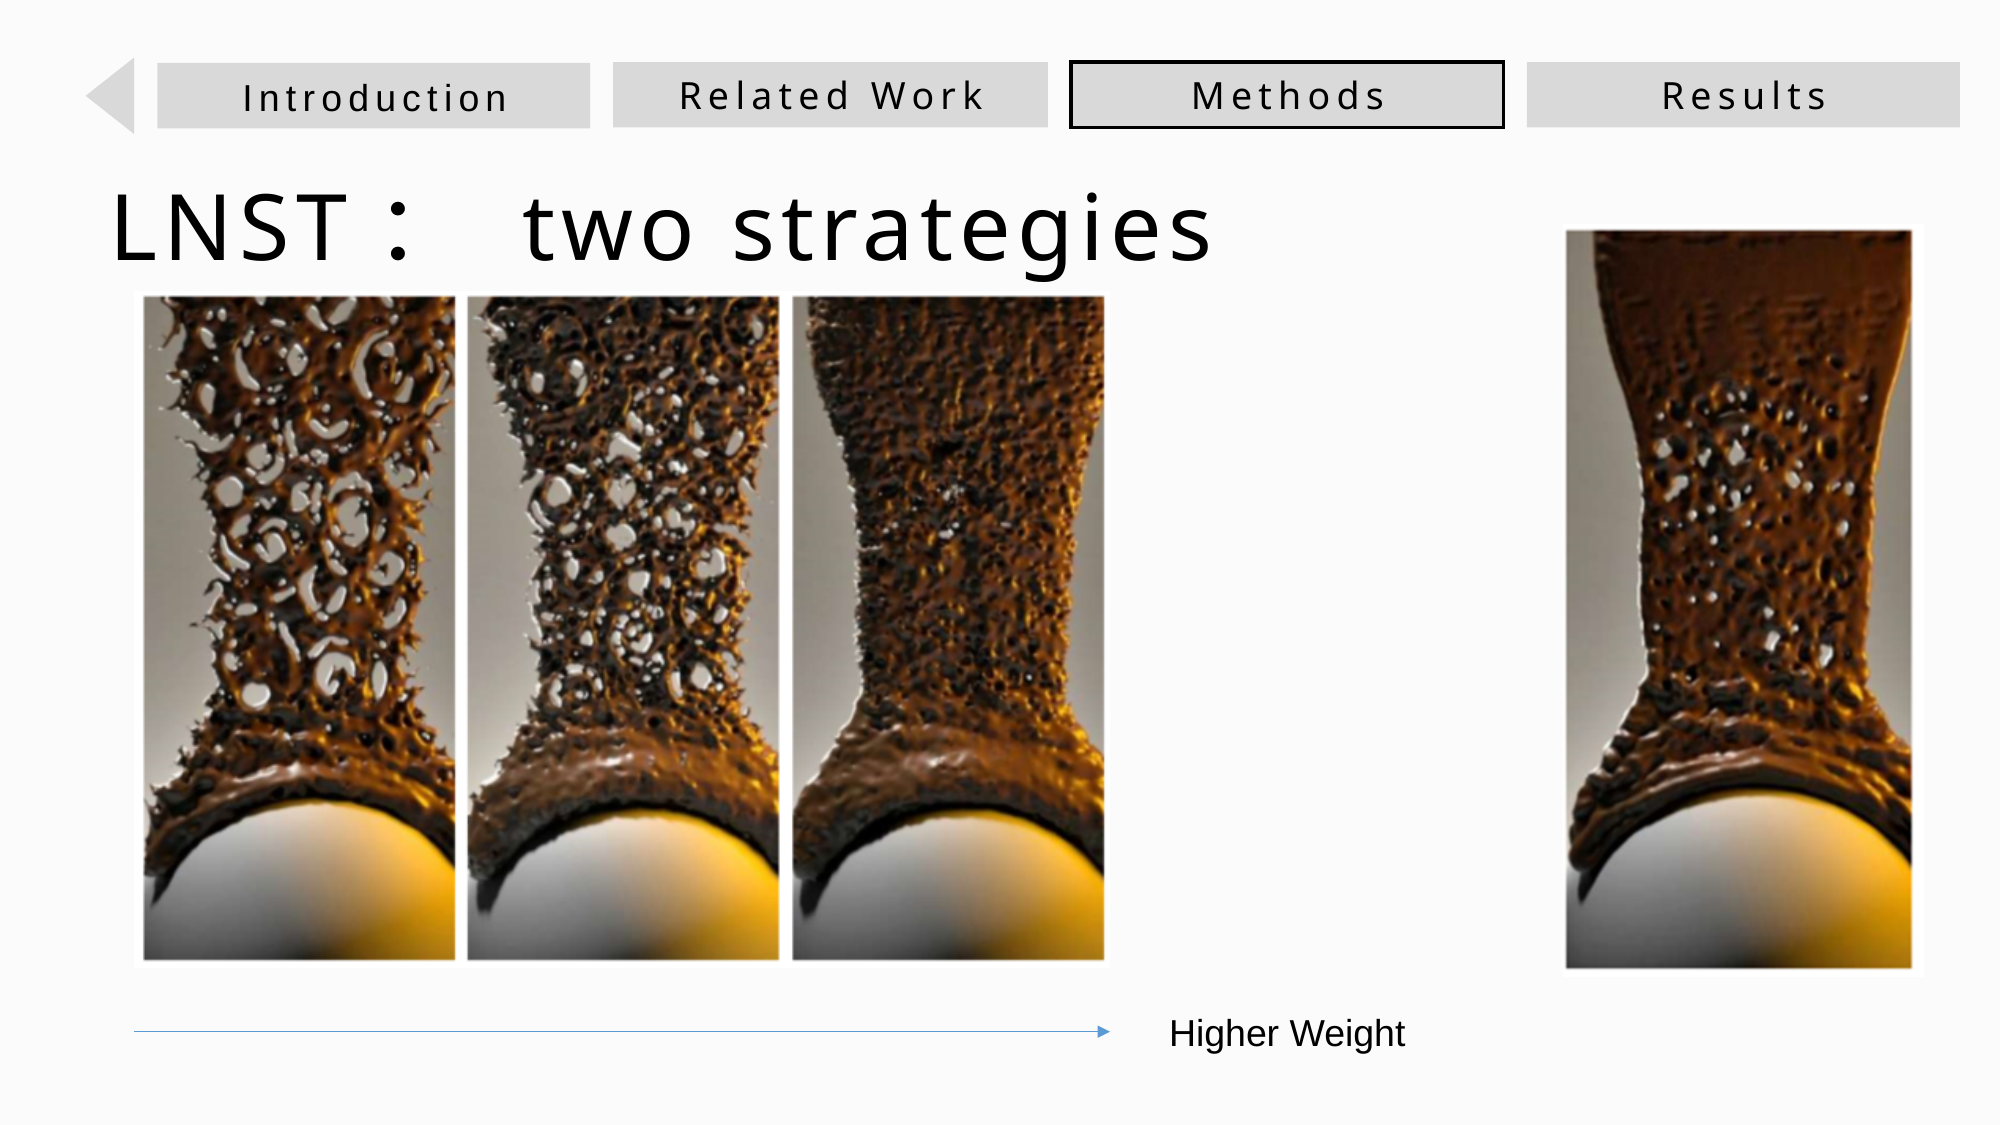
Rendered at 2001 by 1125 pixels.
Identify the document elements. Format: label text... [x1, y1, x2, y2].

text_box LNST： two strategies [95, 161, 1229, 287]
picture [1562, 224, 1925, 977]
text_box Higher Weight [1154, 1001, 1421, 1062]
picture [0, 291, 1110, 968]
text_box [85, 57, 1960, 134]
